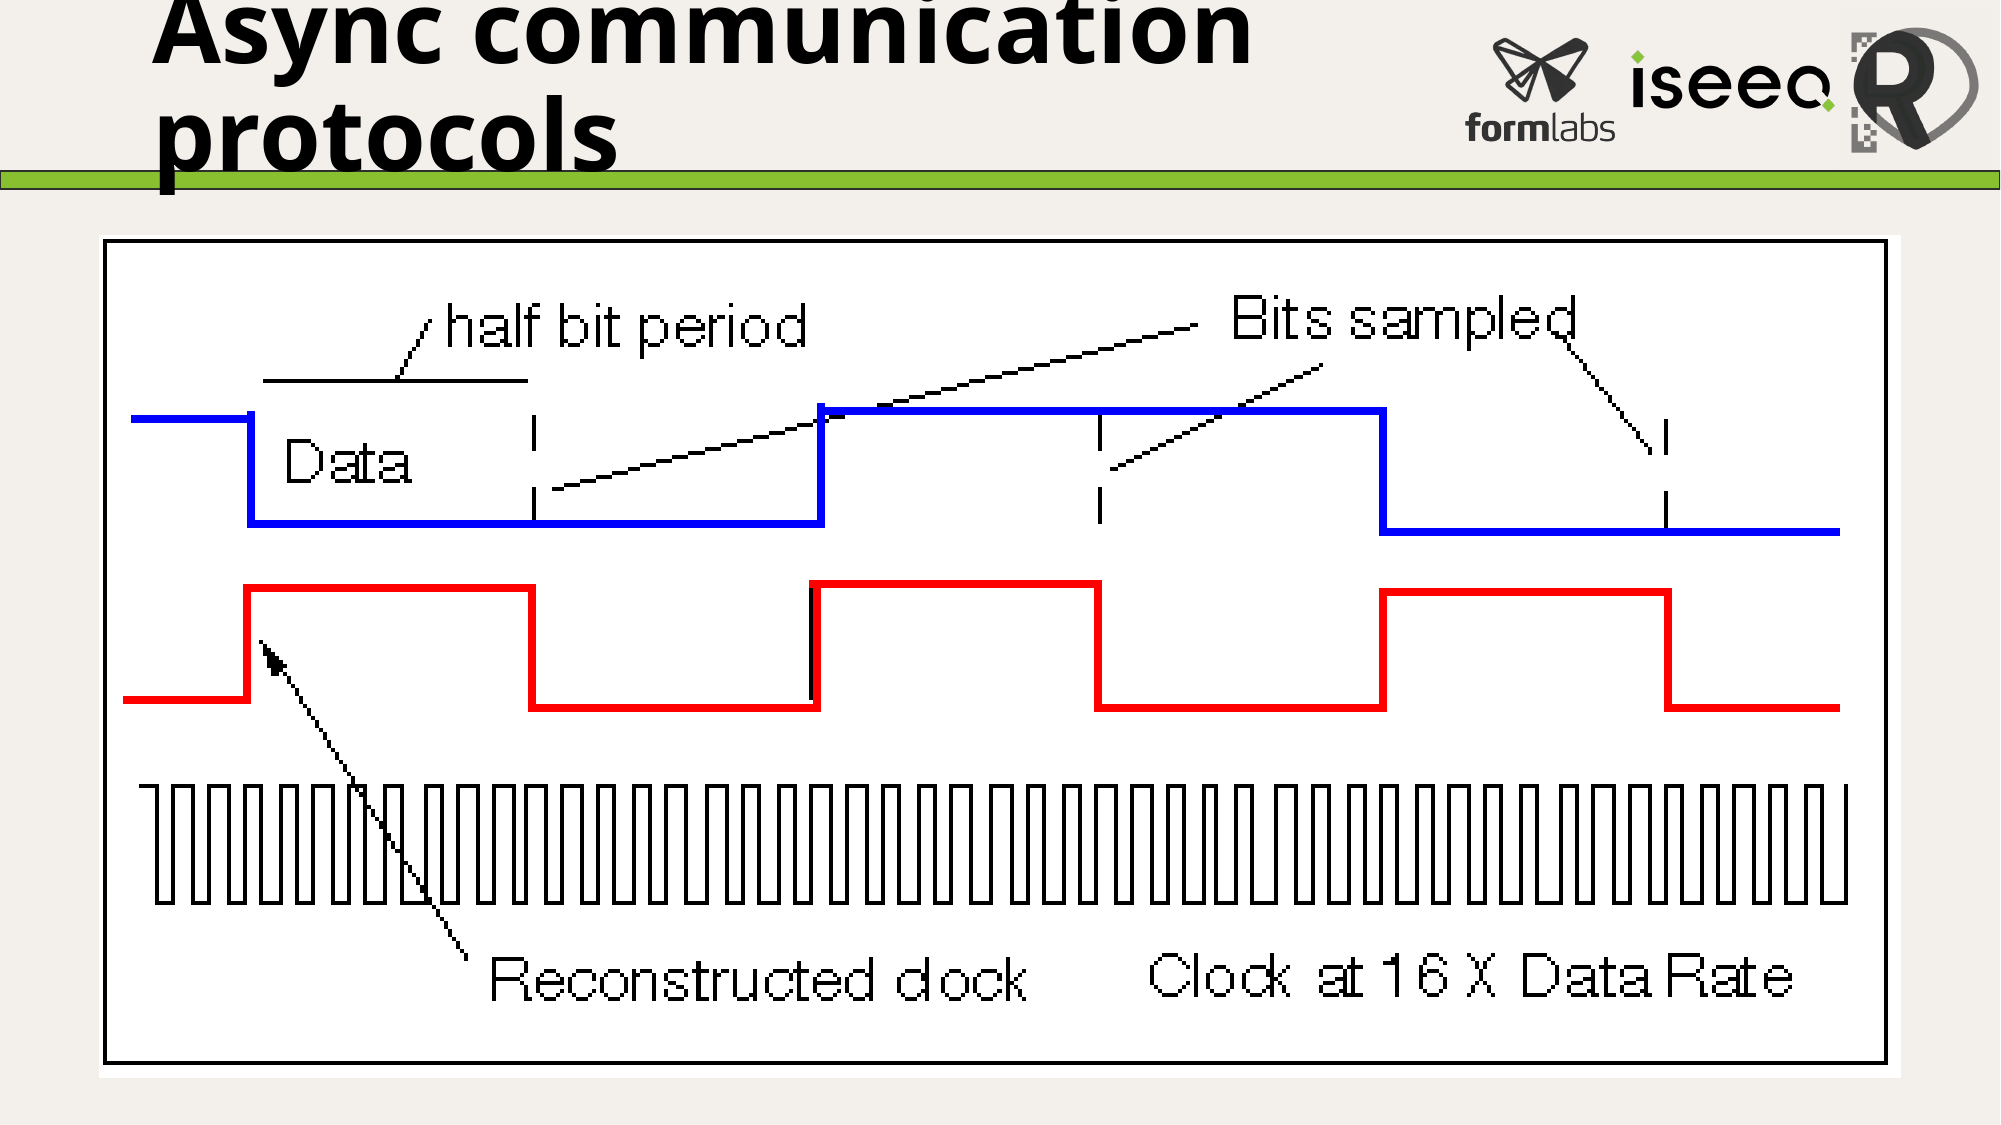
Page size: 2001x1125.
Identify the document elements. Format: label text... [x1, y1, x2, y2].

picture [1459, 12, 1620, 174]
picture [1631, 8, 1996, 169]
picture [99, 235, 1901, 1078]
title Async communication protocols [137, 22, 1460, 148]
